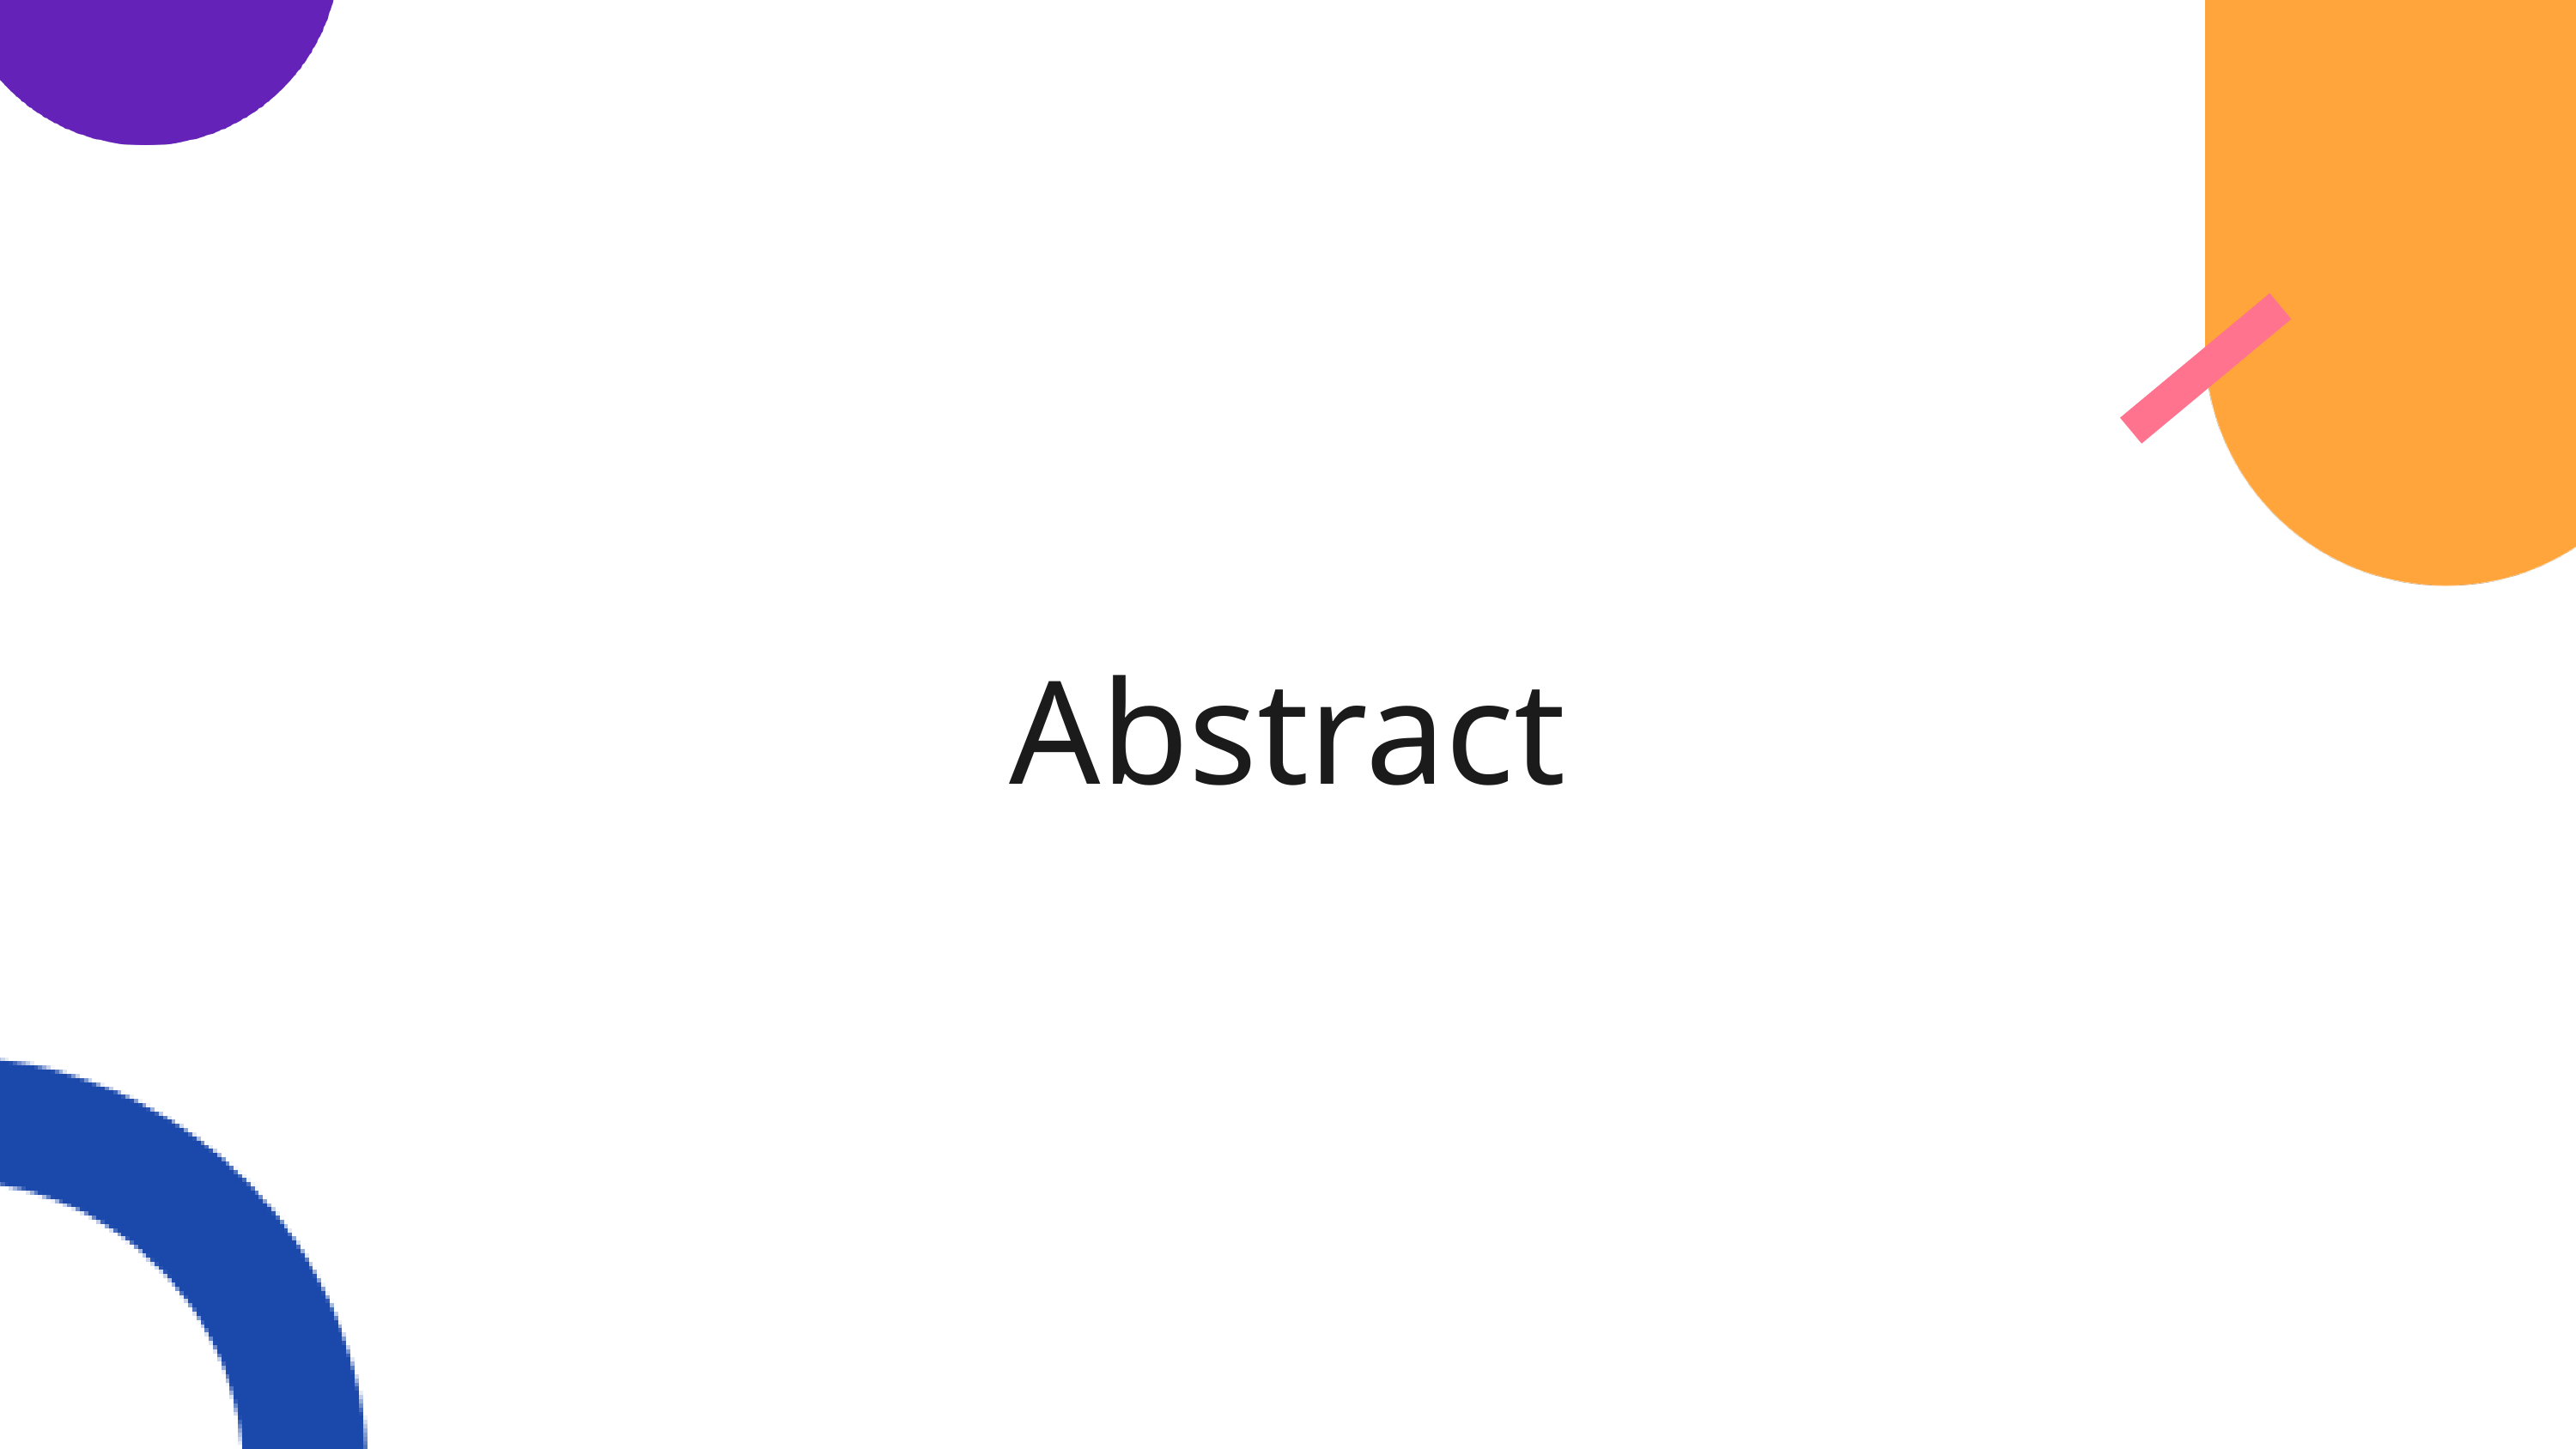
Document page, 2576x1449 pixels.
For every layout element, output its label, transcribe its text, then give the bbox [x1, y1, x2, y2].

picture [2205, 0, 2576, 587]
picture [0, 1058, 368, 1449]
picture [0, 0, 339, 145]
text_box [2120, 350, 2201, 444]
text_box Abstract [455, 627, 2121, 813]
